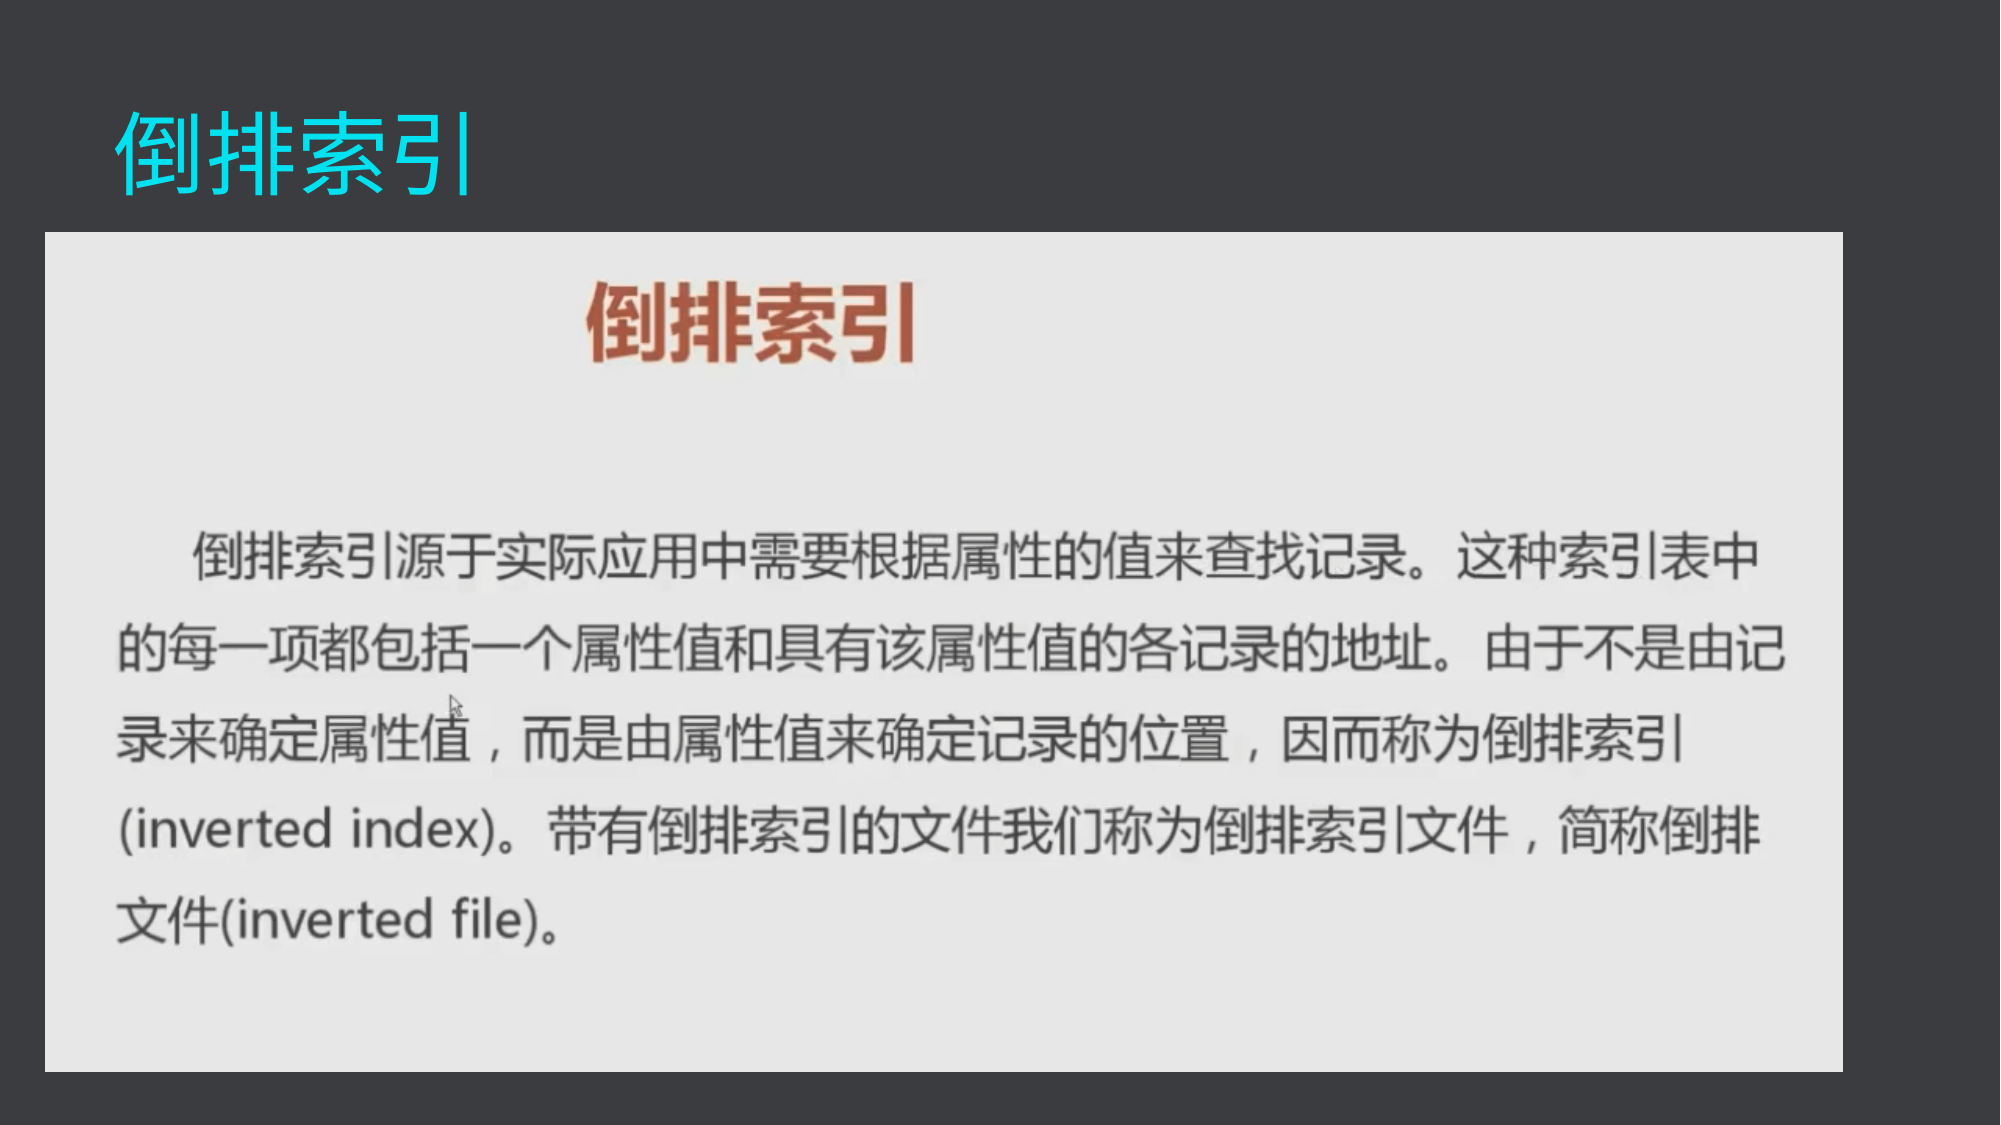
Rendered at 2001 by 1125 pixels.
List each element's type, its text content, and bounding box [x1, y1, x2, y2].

title 倒排索引 [93, 114, 1498, 203]
picture [45, 232, 1843, 1072]
